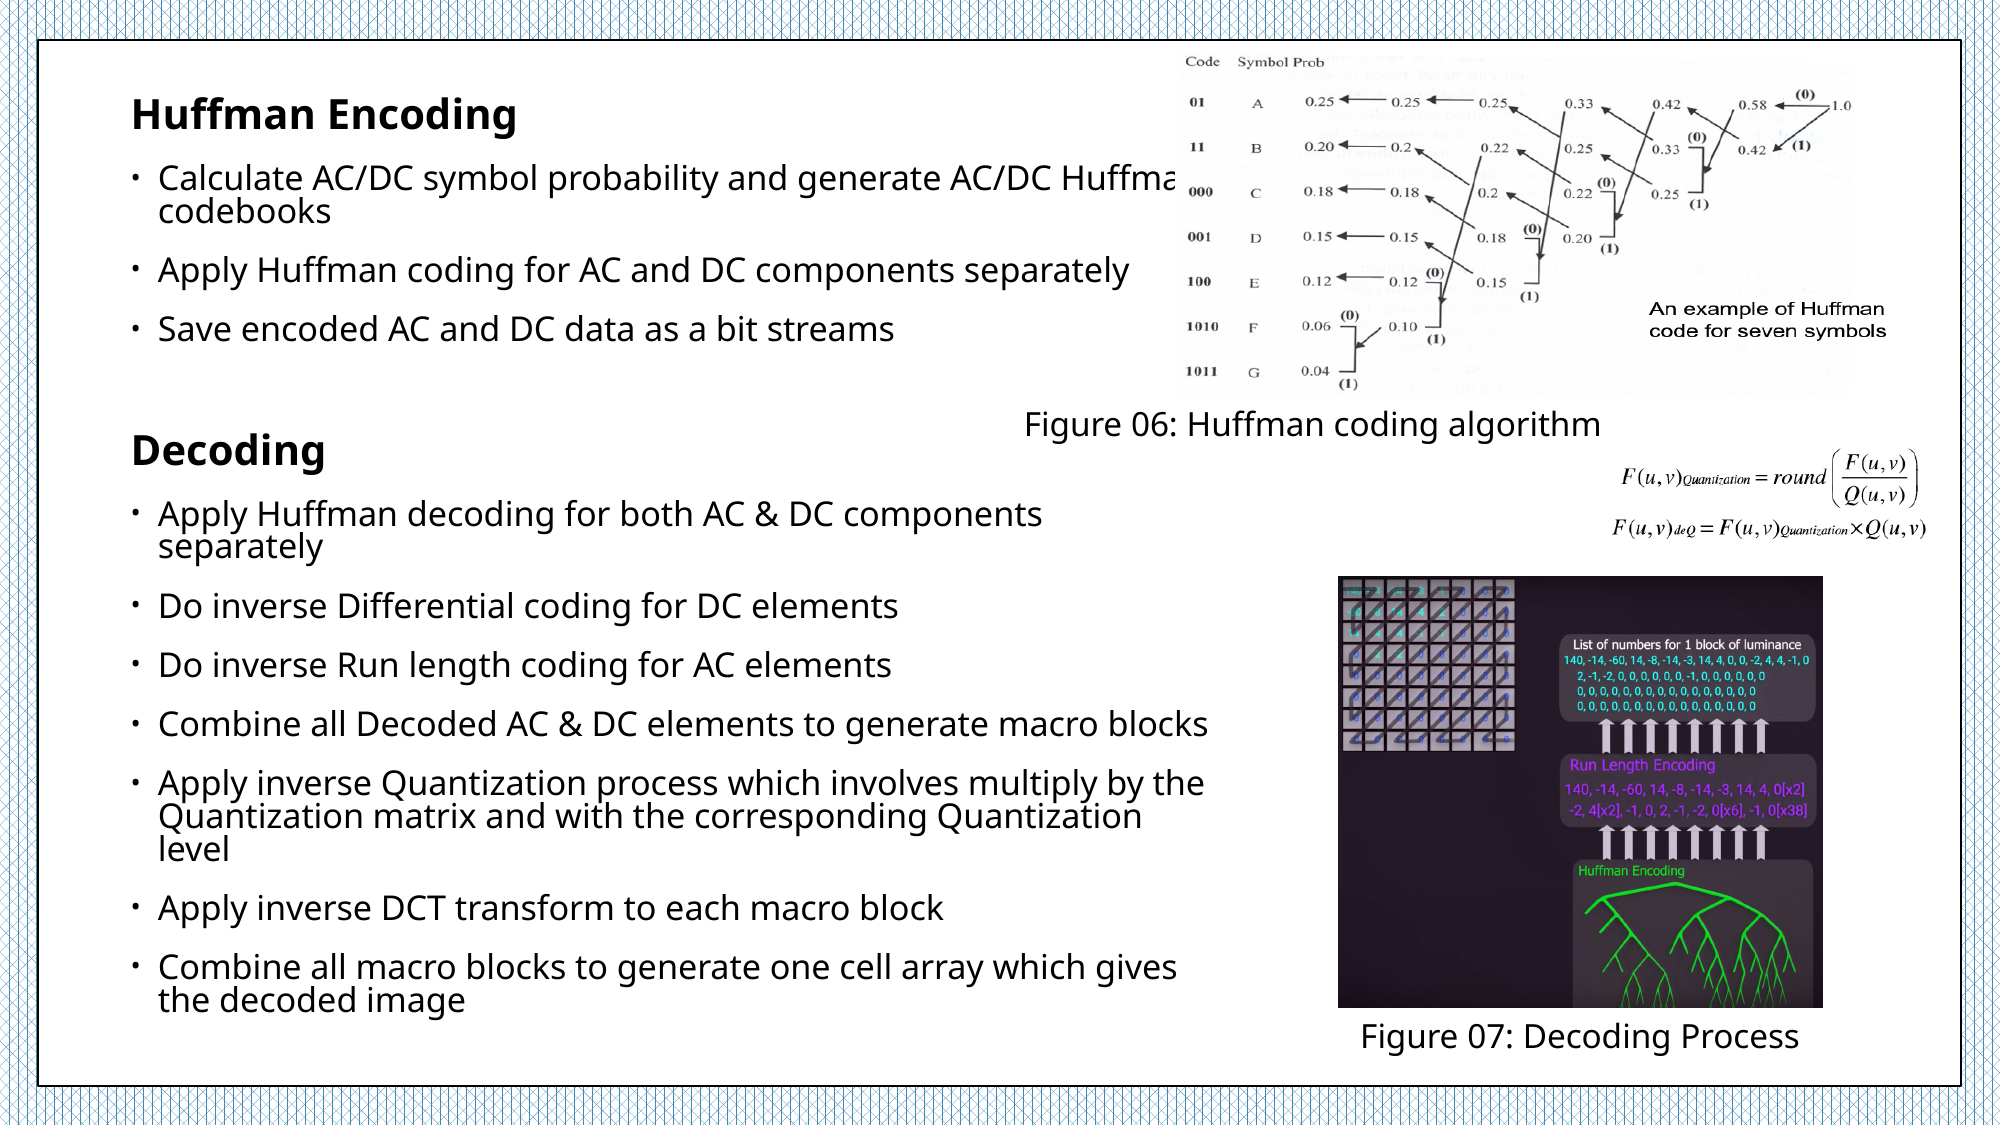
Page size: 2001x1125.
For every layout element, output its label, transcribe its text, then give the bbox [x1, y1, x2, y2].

text_box Figure 06: Huffman coding algorithm [1009, 395, 1618, 451]
picture [1338, 575, 1823, 1008]
text_box Huffman Encoding Calculate AC/DC symbol probability and generate AC/DC Huffman codebooks Apply Huffman coding for AC and DC components separately Save encoded AC and DC data as a bit streams Decoding Apply Huffman decoding for both AC & DC components separately Do inverse Differential coding for DC elements Do inverse Run length coding for AC elements Combine all Decoded AC & DC elements to generate macro blocks Apply inverse Quantization process which involves multiply by the Quantization matrix and with the corresponding Quantization level Apply inverse DCT transform to each macro block Combine all macro blocks to generate one cell array which gives the decoded image [108, 90, 1225, 1058]
picture [1594, 445, 1938, 549]
text_box Figure 07: Decoding Process [1345, 1017, 1816, 1062]
picture [1175, 46, 1892, 397]
